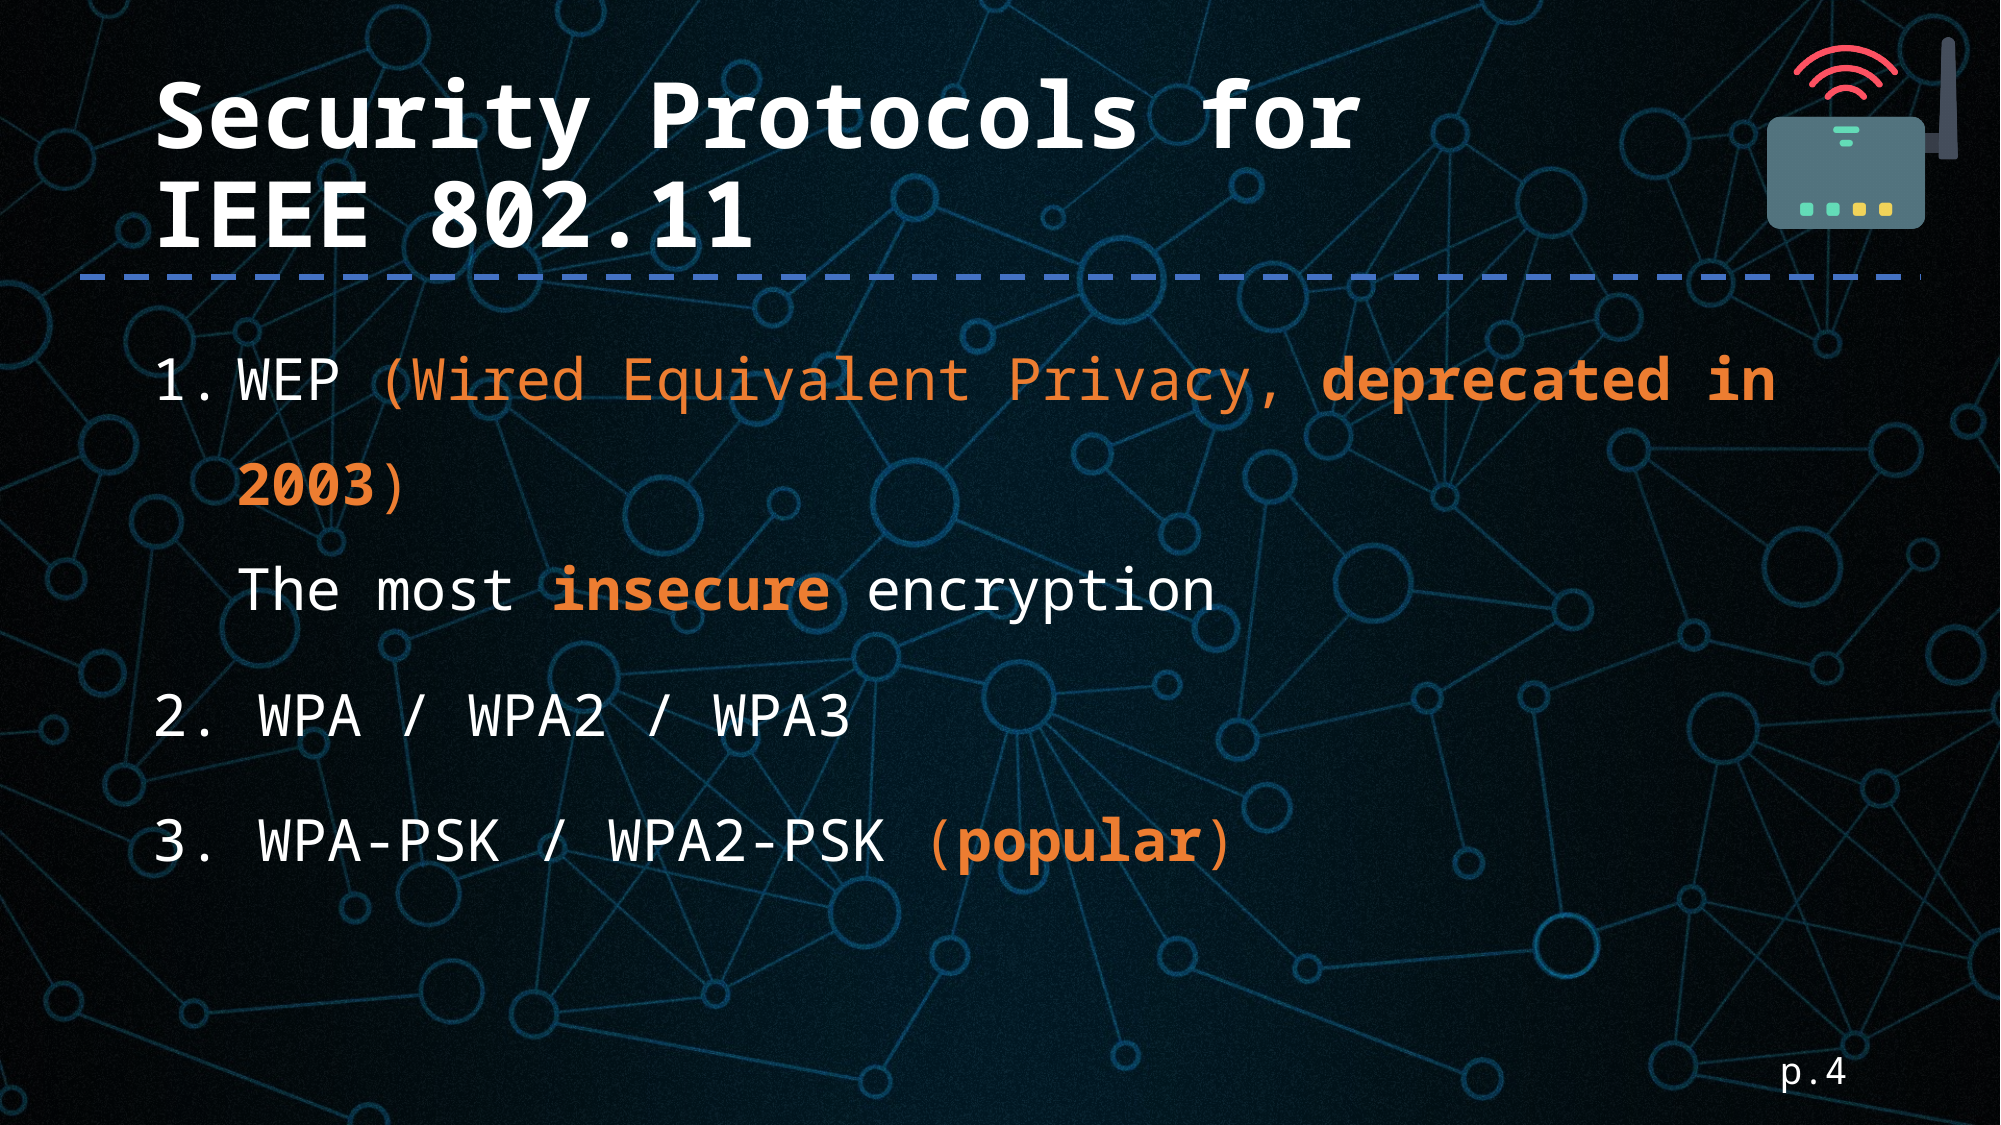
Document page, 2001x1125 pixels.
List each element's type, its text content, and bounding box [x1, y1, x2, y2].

slide_number p.4 [1412, 1042, 1863, 1103]
picture [0, 0, 2000, 1125]
title Security Protocols for IEEE 802.11 [137, 59, 1863, 278]
list WEP (Wired Equivalent Privacy, deprecated in 2003) The most insecure encryption 2. WPA / WPA2 / WPA3 3. WPA-PSK / WPA2-PSK (popular) [137, 299, 1863, 1014]
